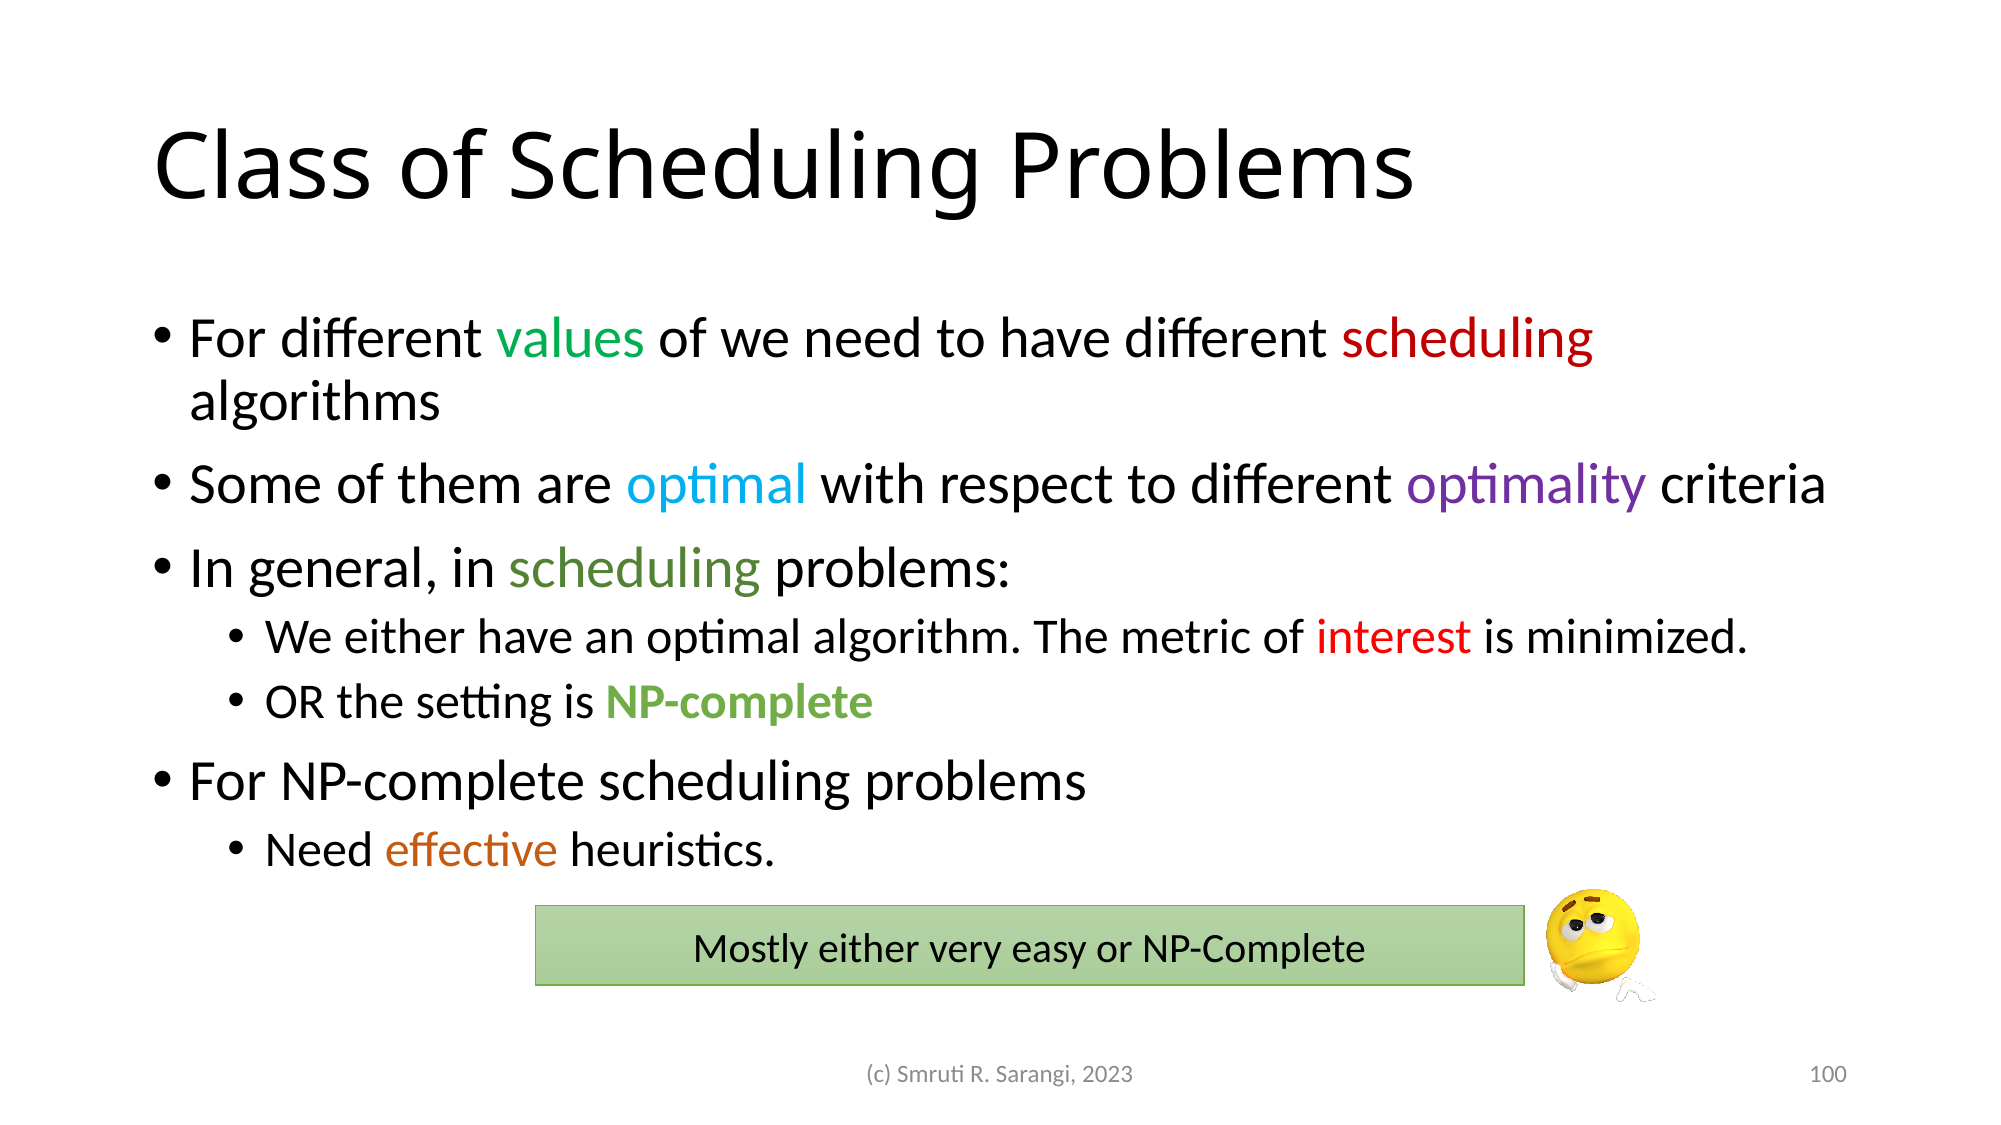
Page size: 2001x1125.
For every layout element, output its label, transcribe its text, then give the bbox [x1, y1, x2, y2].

picture [1502, 882, 1690, 1008]
text_box Mostly either very easy or NP-Complete [535, 905, 1502, 986]
slide_number 100 [1412, 1042, 1863, 1103]
footer (c) Smruti R. Sarangi, 2023 [662, 1042, 1338, 1103]
title Class of Scheduling Problems [137, 59, 1863, 278]
